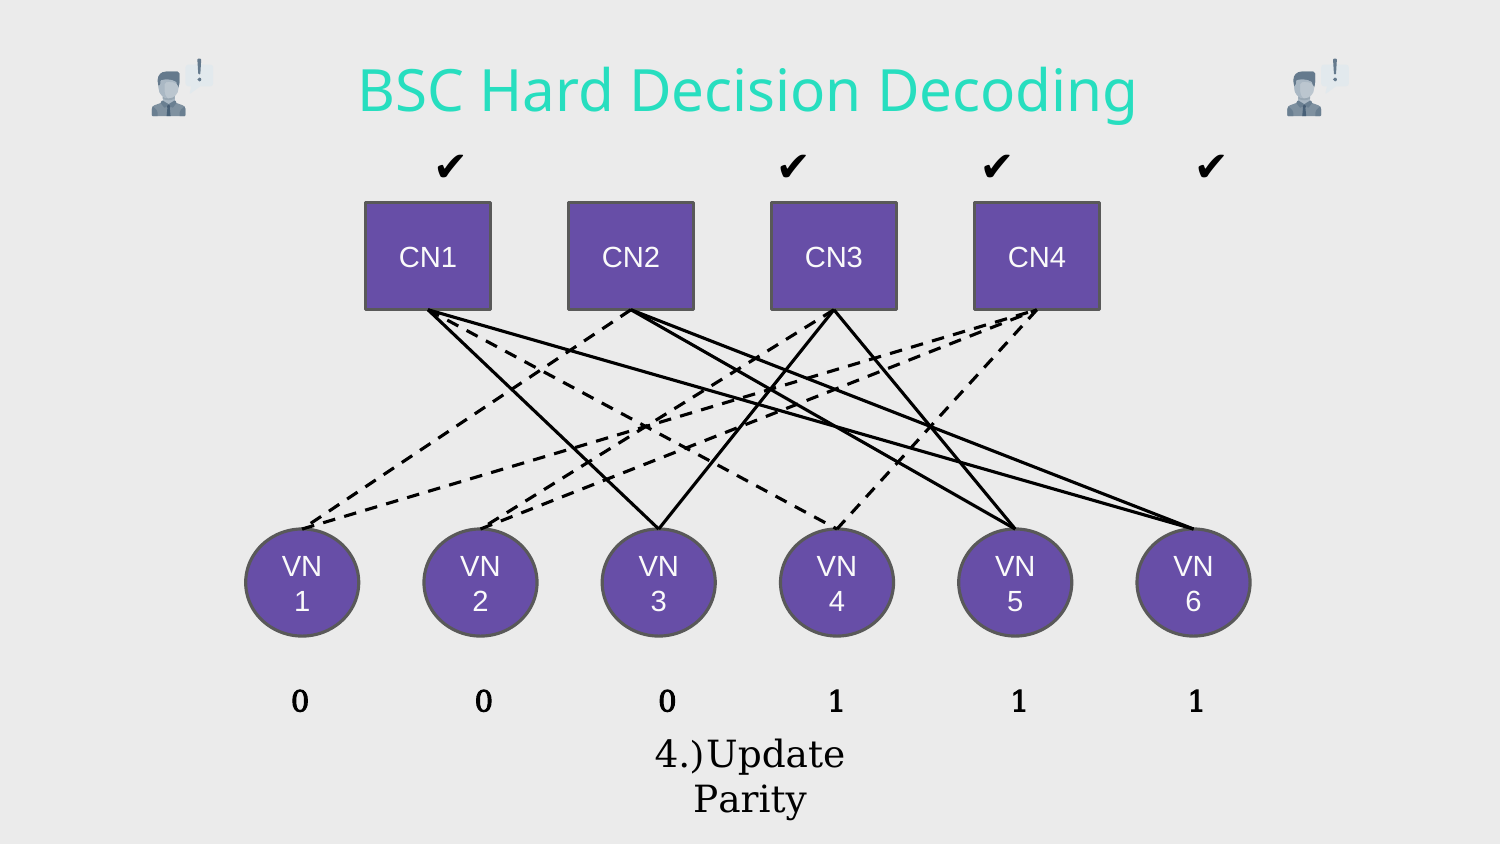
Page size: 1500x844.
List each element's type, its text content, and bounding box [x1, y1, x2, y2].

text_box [151, 58, 214, 117]
text_box 0 [276, 674, 318, 725]
text_box 0 [643, 674, 685, 725]
text_box CN1 [365, 206, 491, 307]
text_box 1 [1172, 674, 1214, 725]
text_box VN2 [423, 539, 538, 637]
text_box VN6 [1136, 529, 1251, 637]
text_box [1041, 309, 1194, 530]
text_box CN4 [974, 206, 1100, 307]
text_box CN3 [771, 206, 897, 306]
title BSC Hard Decision Decoding [113, 37, 1382, 125]
text_box VN1 [245, 529, 359, 637]
text_box 1 [995, 674, 1037, 725]
text_box 0 [459, 674, 501, 725]
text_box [836, 309, 1038, 530]
text_box 4.)Update Parity [584, 714, 916, 835]
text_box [301, 309, 479, 530]
text_box ✔ ✔ ✔ ✔ [0, 125, 1500, 206]
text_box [480, 309, 835, 530]
text_box VN3 [602, 539, 716, 637]
text_box CN2 [568, 206, 694, 306]
text_box VN4 [780, 539, 894, 637]
text_box VN5 [958, 538, 1072, 637]
text_box 1 [812, 674, 854, 725]
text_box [1287, 58, 1350, 117]
